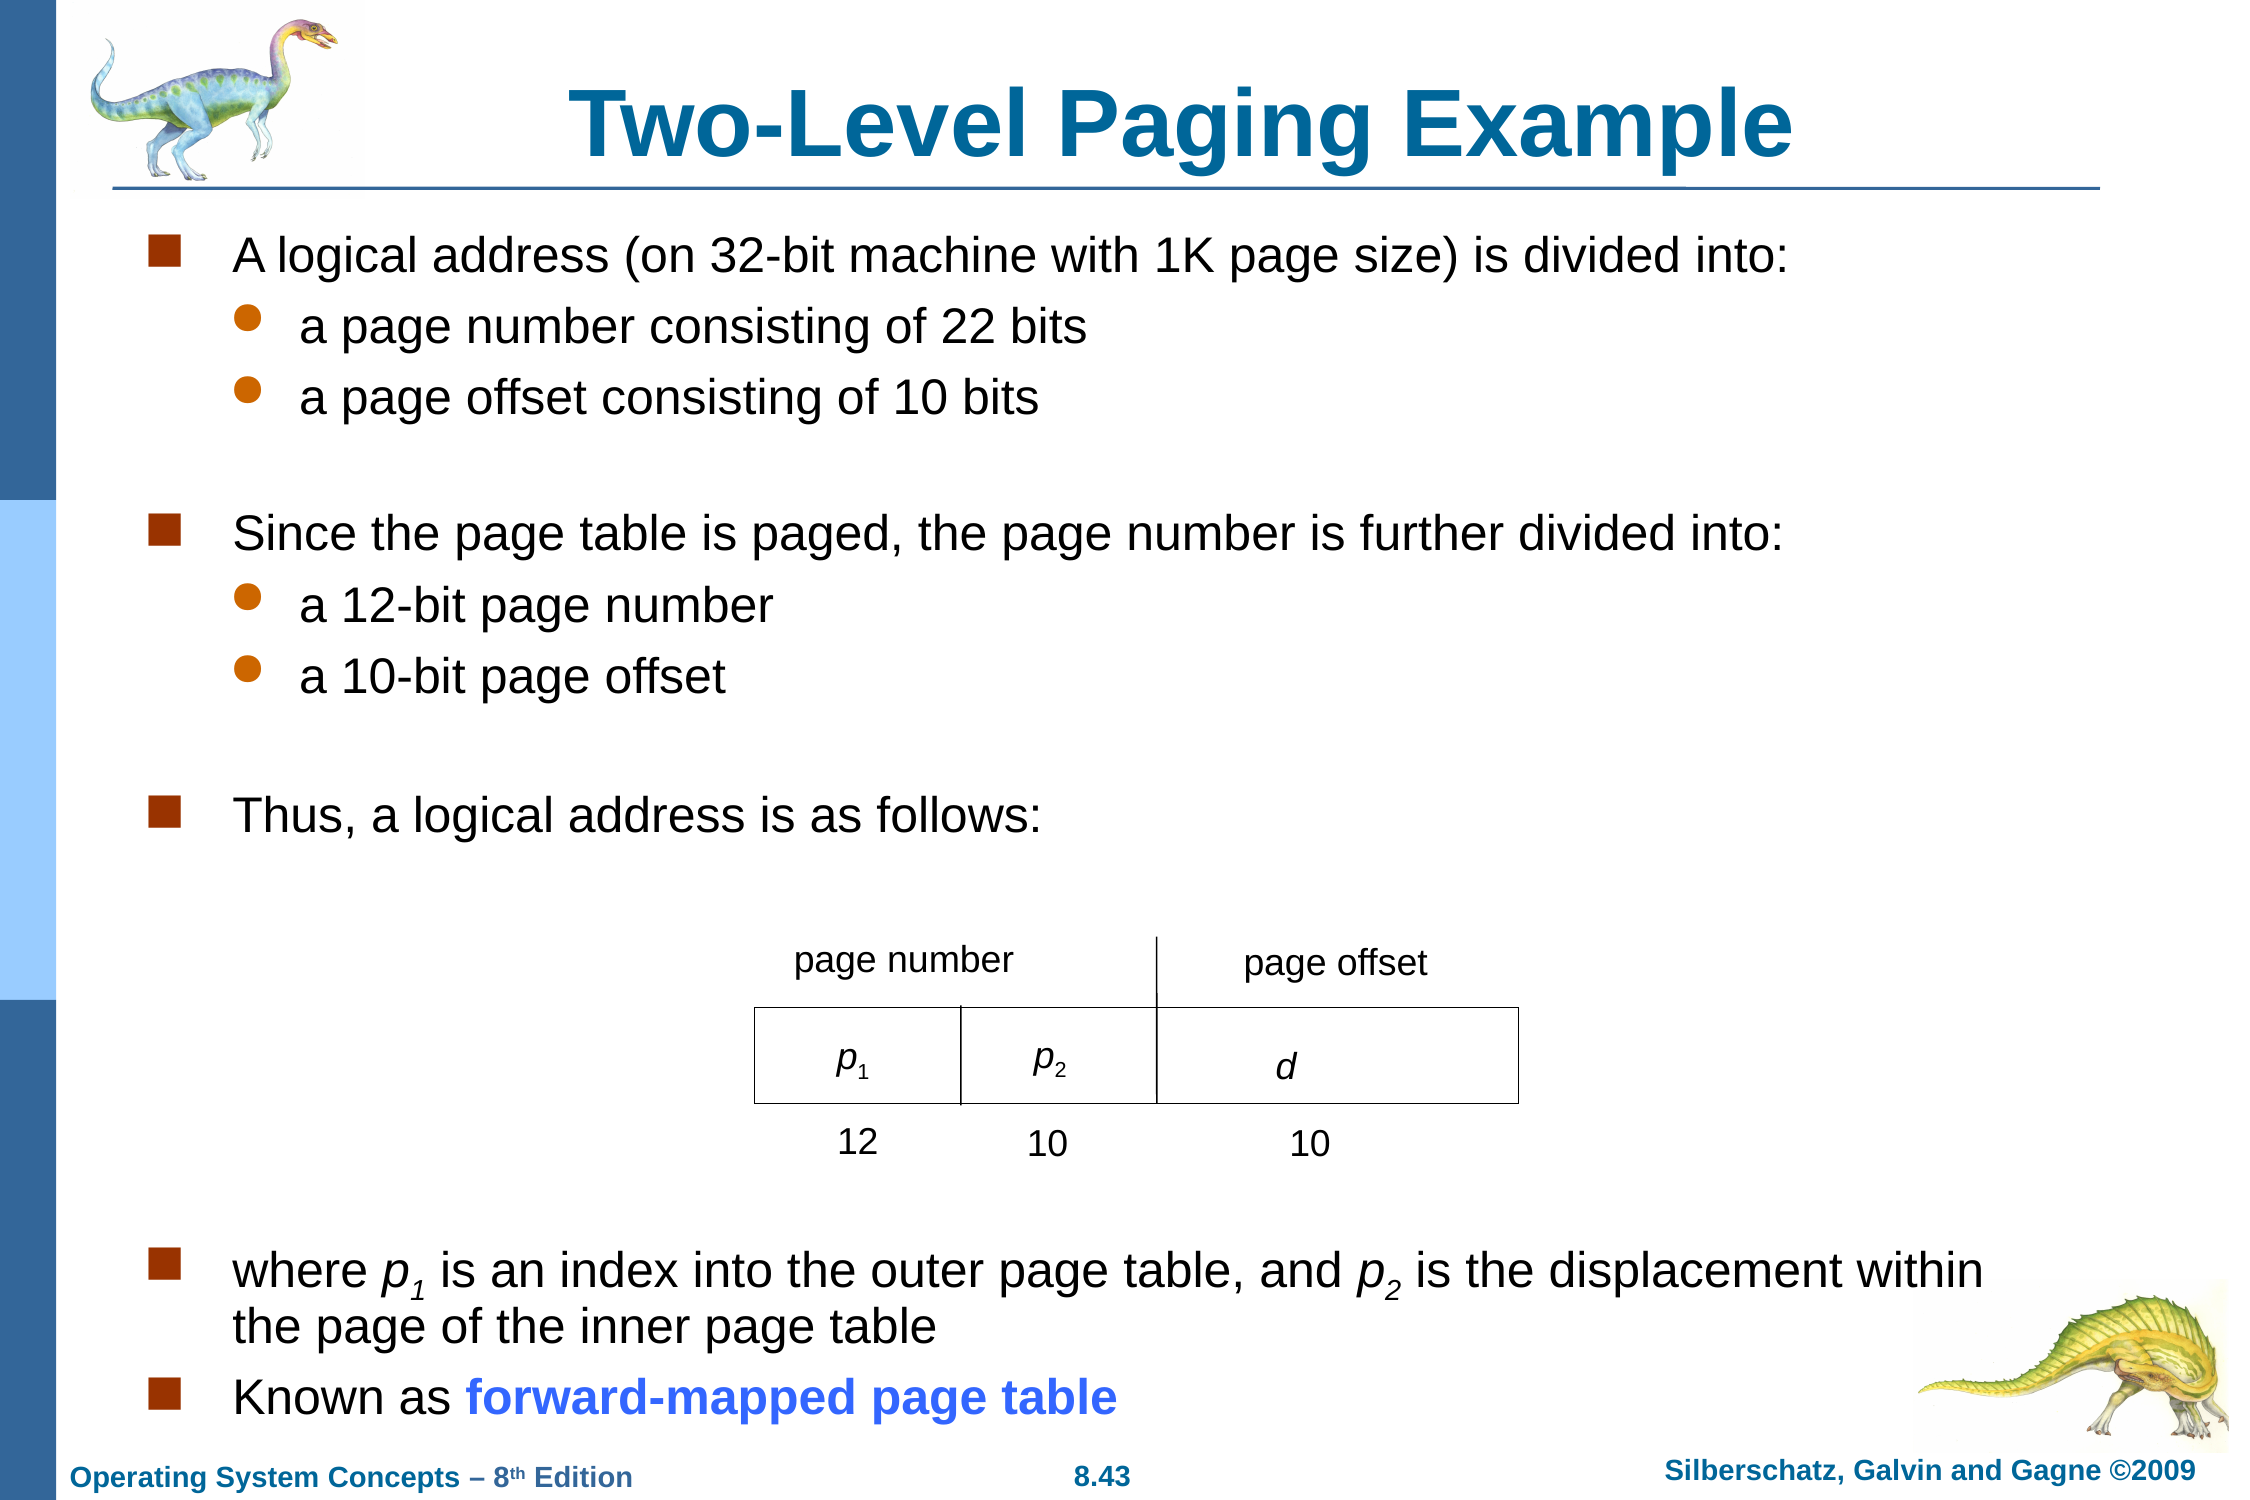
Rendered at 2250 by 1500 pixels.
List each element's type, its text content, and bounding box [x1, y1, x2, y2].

picture [70, 0, 365, 199]
picture [1913, 1279, 2229, 1453]
text_box [961, 1007, 1156, 1104]
text_box p2 [1012, 1019, 1089, 1093]
text_box page offset [1222, 927, 1450, 994]
text_box [1157, 1007, 1519, 1104]
list A logical address (on 32-bit machine with 1K page size) is divided into: a page number consisting of 22 bits a page offset consisting of 10 bits Since the page table is paged, the page number is further divided into: a 12-bit page number a 10-bit page offset Thus, a logical address is as follows: where p1 is an index into the outer page table, and p2 is the displacement within the page of the inner page table Known as forward-mapped page table [130, 217, 2052, 1269]
text_box page number [772, 924, 1036, 991]
text_box [754, 1007, 960, 1104]
title Two-Level Paging Example [227, 60, 2138, 187]
text_box 12 [803, 1106, 912, 1173]
text_box d [1254, 1031, 1318, 1098]
text_box 10 [993, 1108, 1102, 1175]
text_box p1 [815, 1021, 892, 1094]
text_box 10 [1256, 1108, 1364, 1175]
